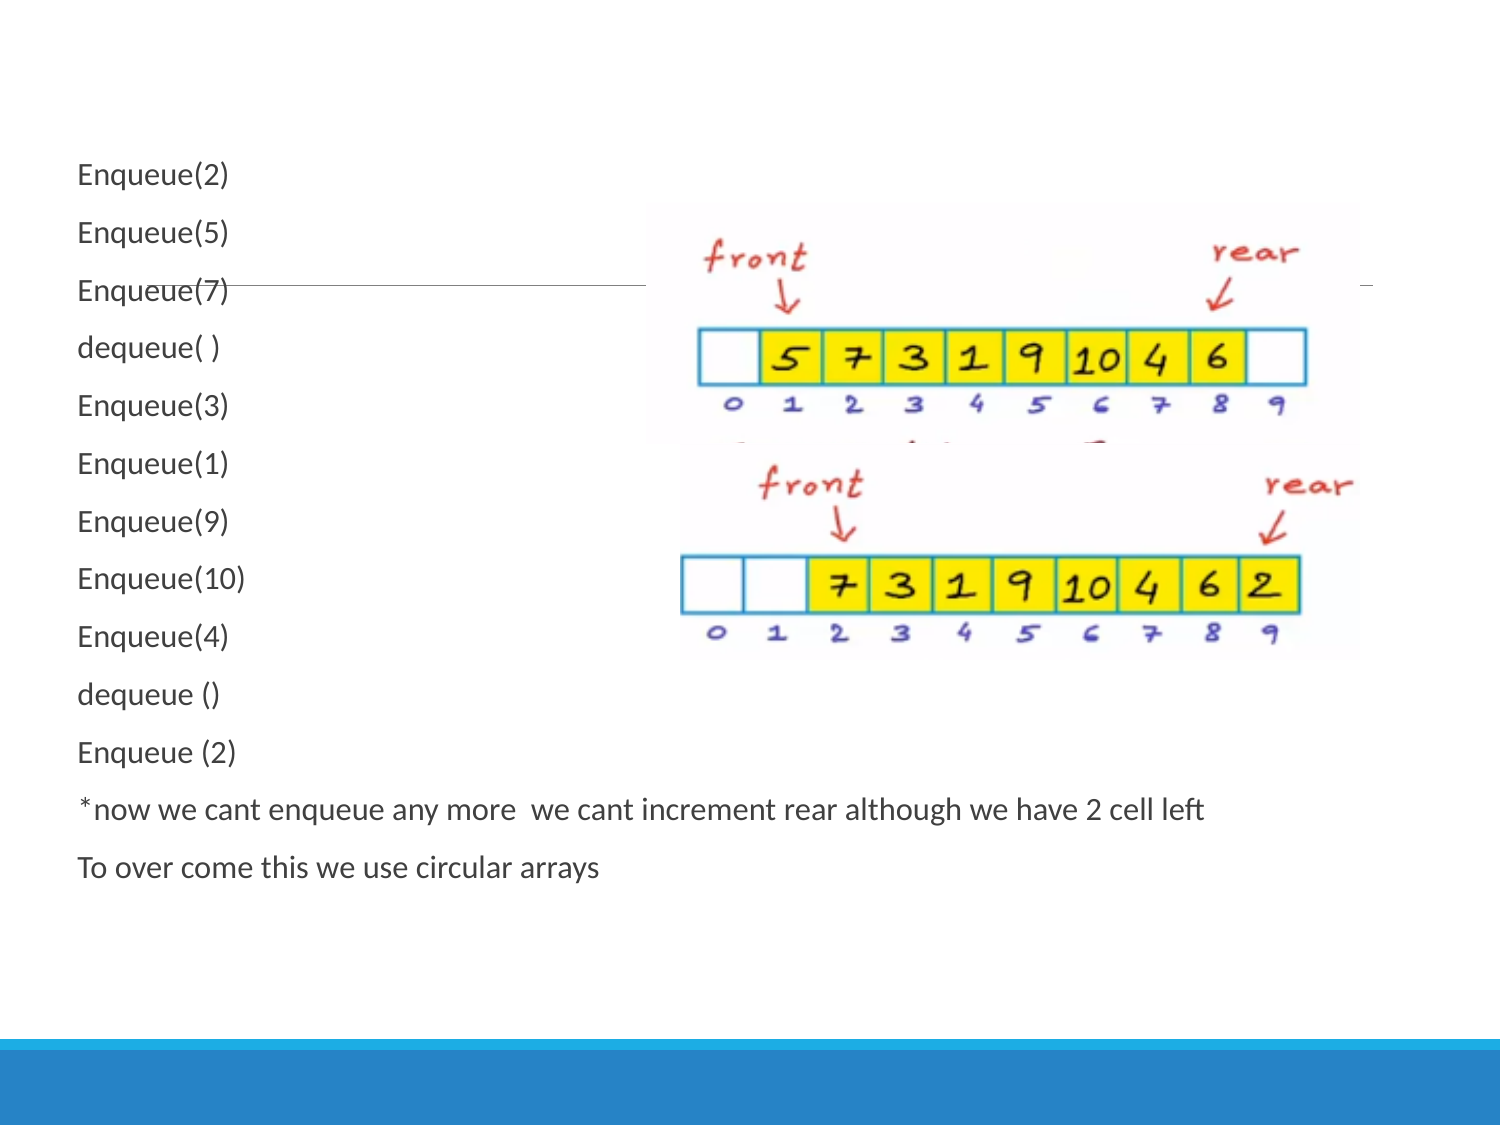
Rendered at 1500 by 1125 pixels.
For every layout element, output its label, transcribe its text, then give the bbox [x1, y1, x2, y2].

picture [642, 186, 1361, 660]
list Enqueue(2) Enqueue(5) Enqueue(7) dequeue( ) Enqueue(3) Enqueue(1) Enqueue(9) Enqueue(10) Enqueue(4) dequeue () Enqueue (2) *now we cant enqueue any more we cant increment rear although we have 2 cell left To over come this we use circular arrays [62, 149, 1338, 900]
